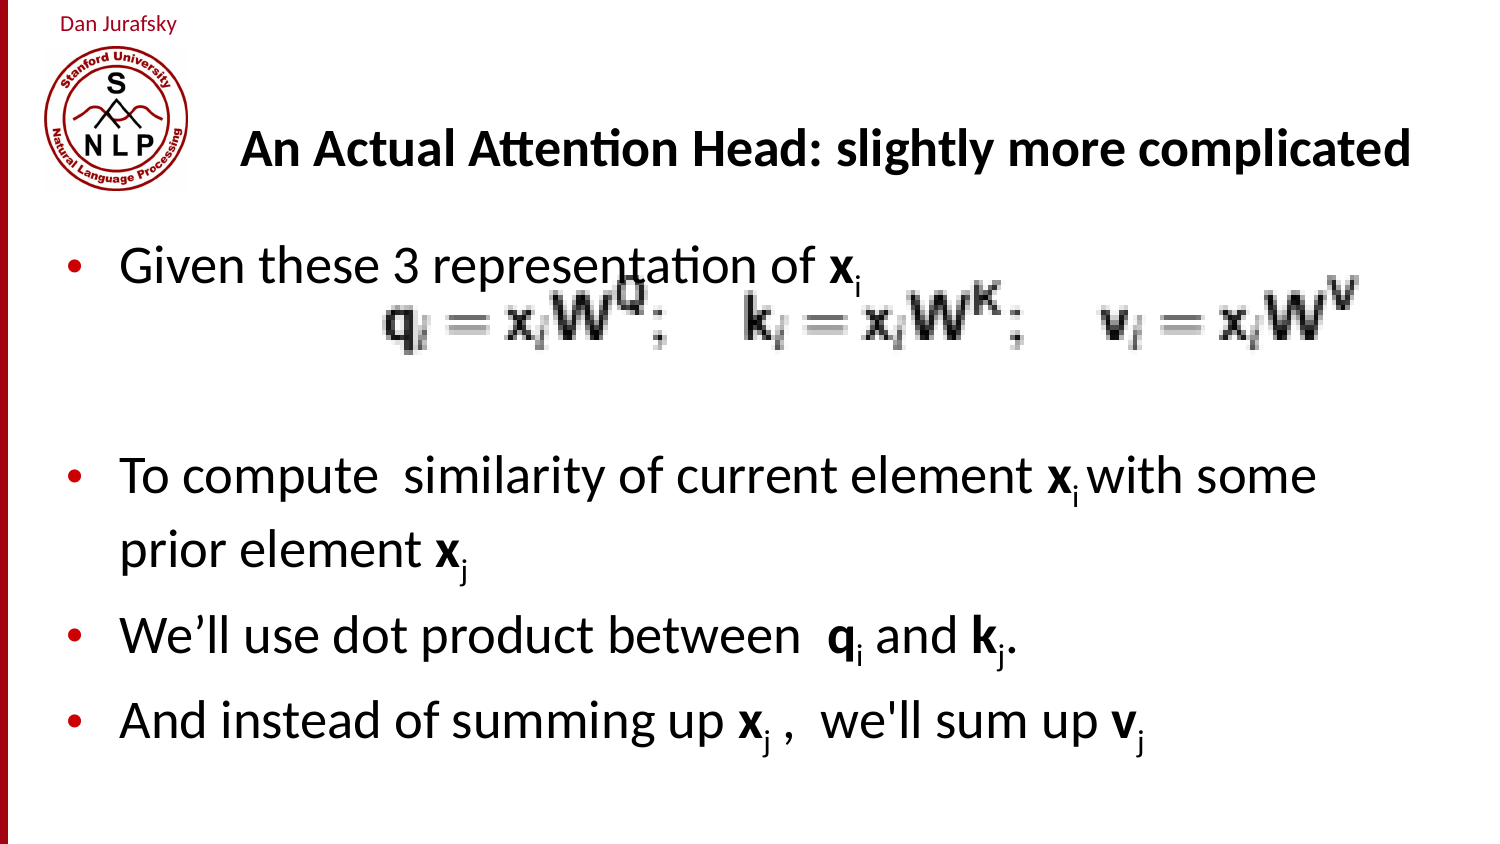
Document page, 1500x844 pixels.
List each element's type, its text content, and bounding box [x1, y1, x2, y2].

picture [44, 46, 188, 191]
title An Actual Attention Head: slightly more complicated [225, 62, 1450, 185]
picture [381, 271, 1365, 356]
list Given these 3 representation of xi To compute similarity of current element xi with some prior element xj We’ll use dot product between qi and kj. And instead of summing up xj , we'll sum up vj [50, 221, 1450, 769]
